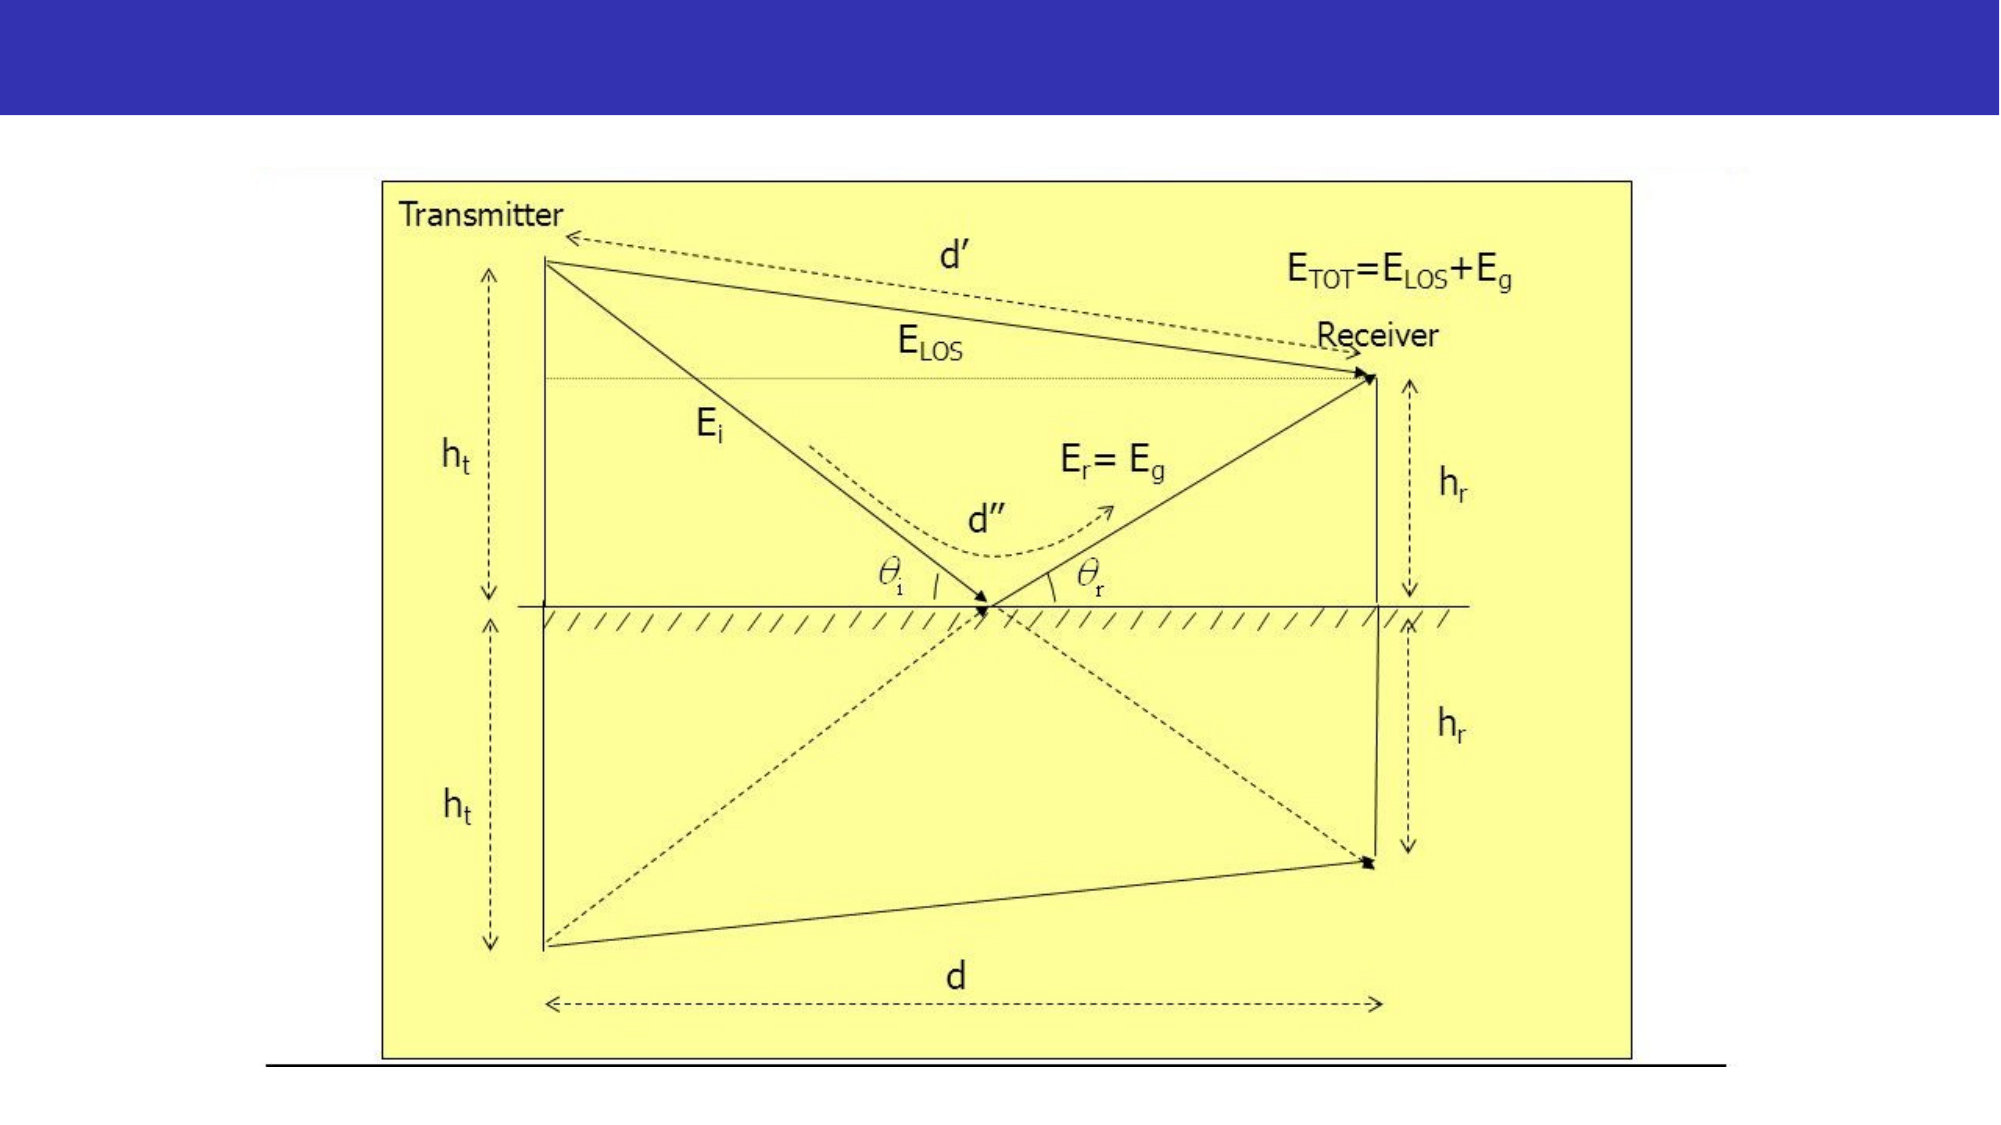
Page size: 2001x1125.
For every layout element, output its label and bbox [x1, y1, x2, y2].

picture [249, 167, 1751, 1068]
